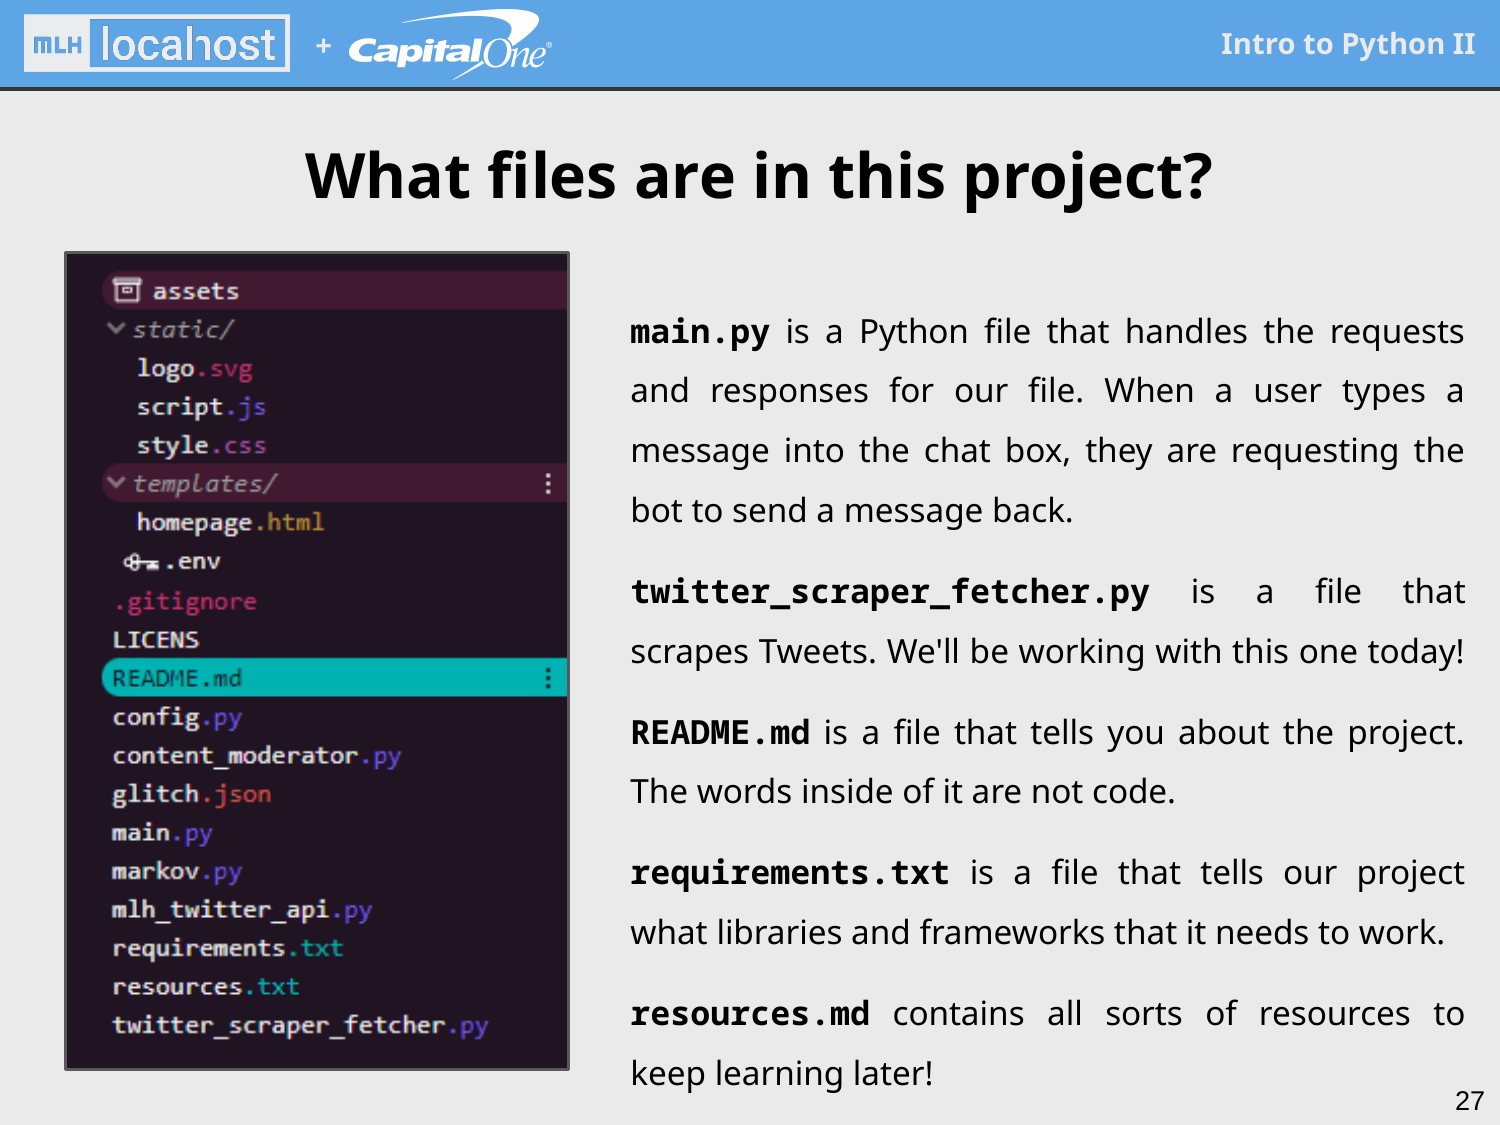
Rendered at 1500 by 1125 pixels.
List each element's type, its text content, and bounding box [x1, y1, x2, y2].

picture [24, 14, 290, 72]
title What files are in this project? [36, 106, 1484, 242]
text_box main.py is a Python file that handles the requests and responses for our file. When a user types a message into the chat box, they are requesting the bot to send a message back. twitter_scraper_fetcher.py is a file that scrapes Tweets. We'll be working with this one today! README.md is a file that tells you about the project. The words inside of it are not code. requirements.txt is a file that tells our project what libraries and frameworks that it needs to work. resources.md contains all sorts of resources to keep learning later! [615, 244, 1482, 1125]
picture [66, 253, 568, 1068]
picture [349, 9, 552, 80]
